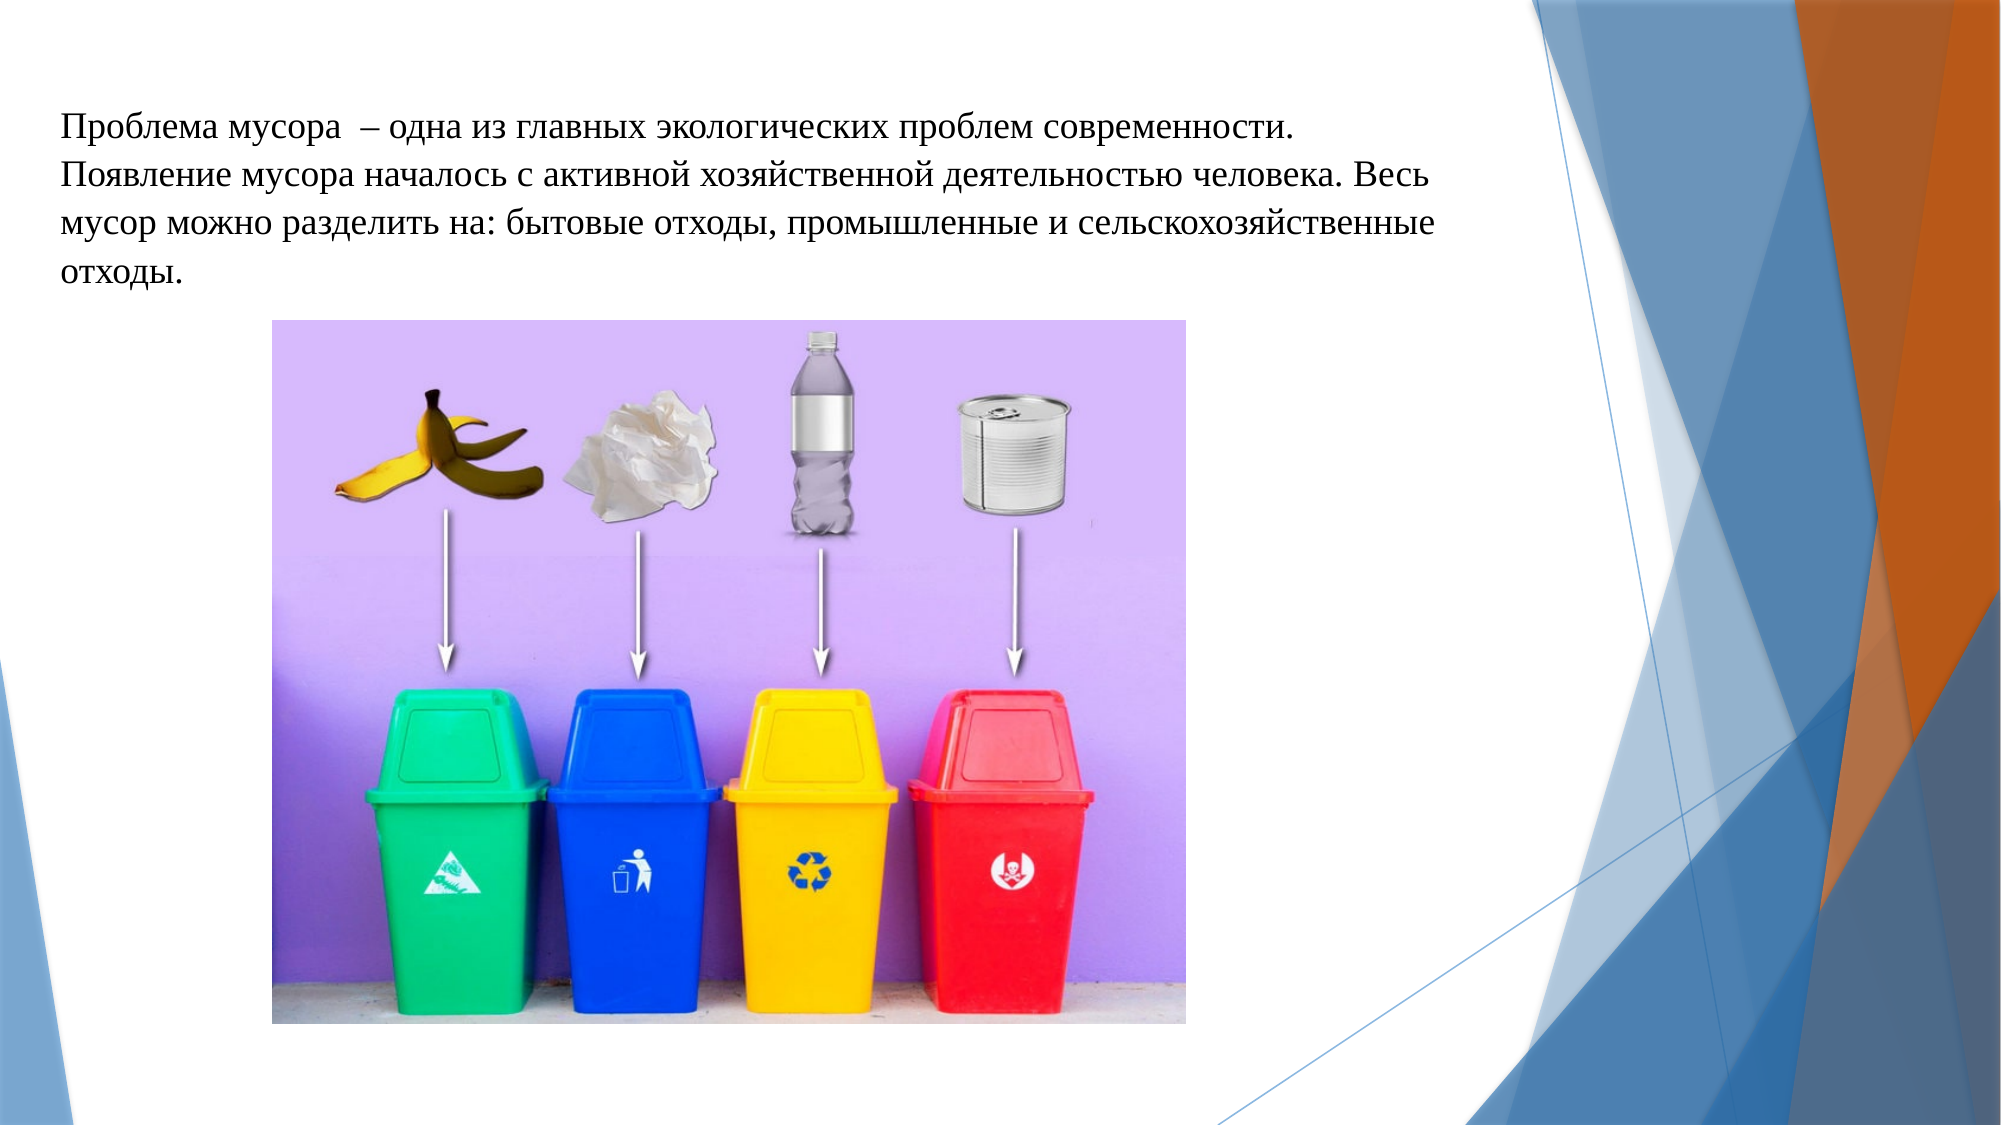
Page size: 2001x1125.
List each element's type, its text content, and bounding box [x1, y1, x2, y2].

picture [271, 320, 1186, 1025]
text_box Проблема мусора – одна из главных экологических проблем современности. Появление мусора началось с активной хозяйственной деятельностью человека. Весь мусор можно разделить на: бытовые отходы, промышленные и сельскохозяйственные отходы. [45, 90, 1486, 298]
